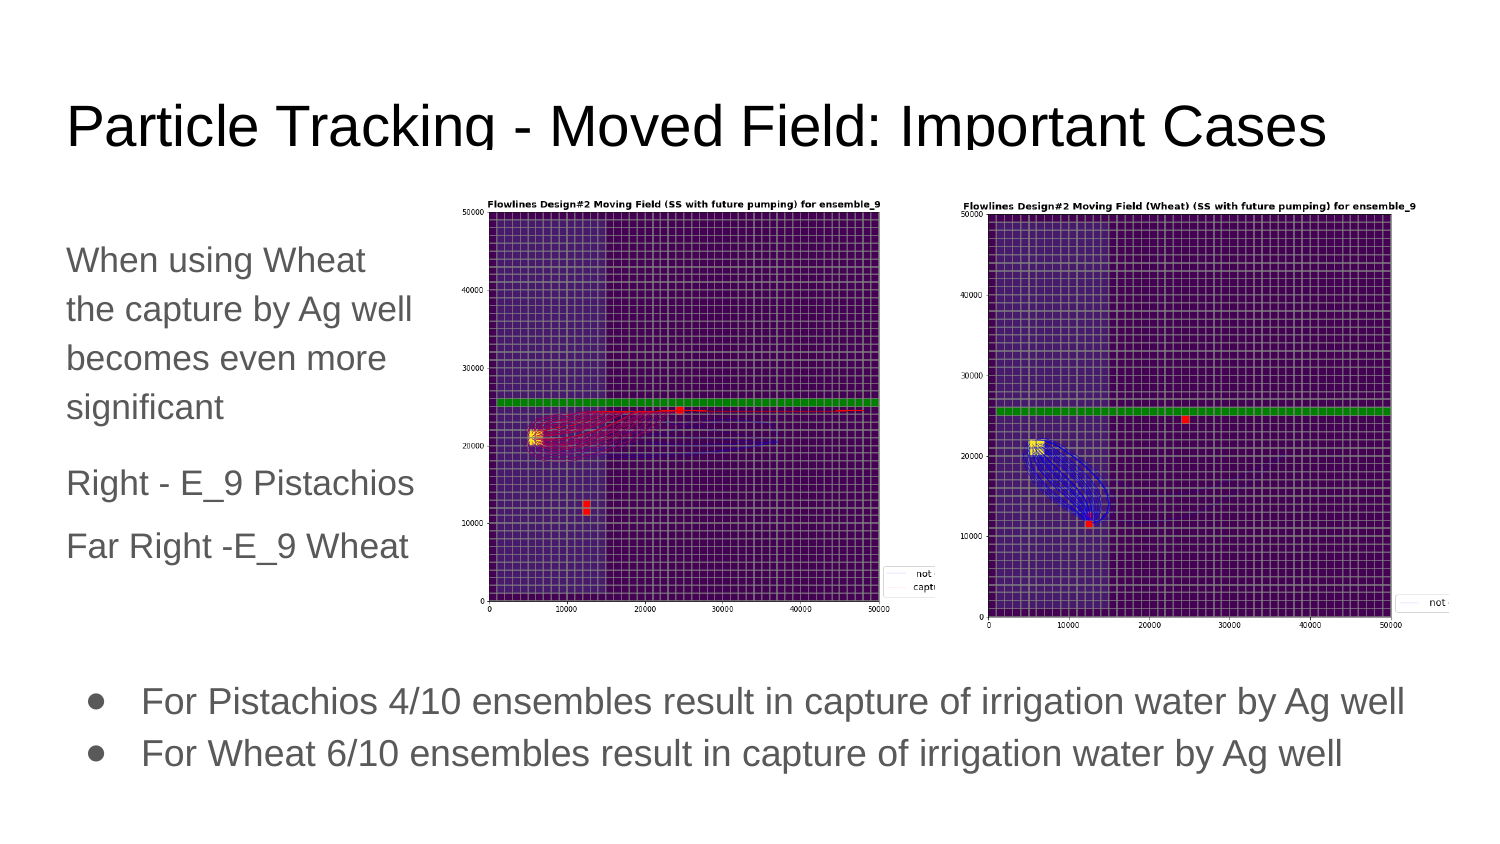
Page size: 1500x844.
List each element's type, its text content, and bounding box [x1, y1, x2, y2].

list When using Wheat the capture by Ag well becomes even more significant Right - E_9 Pistachios Far Right -E_9 Wheat [51, 215, 414, 612]
title Particle Tracking - Moved Field: Important Cases [51, 72, 1449, 167]
list For Pistachios 4/10 ensembles result in capture of irrigation water by Ag well For Wheat 6/10 ensembles result in capture of irrigation water by Ag well [51, 655, 1449, 803]
picture [419, 150, 1450, 666]
